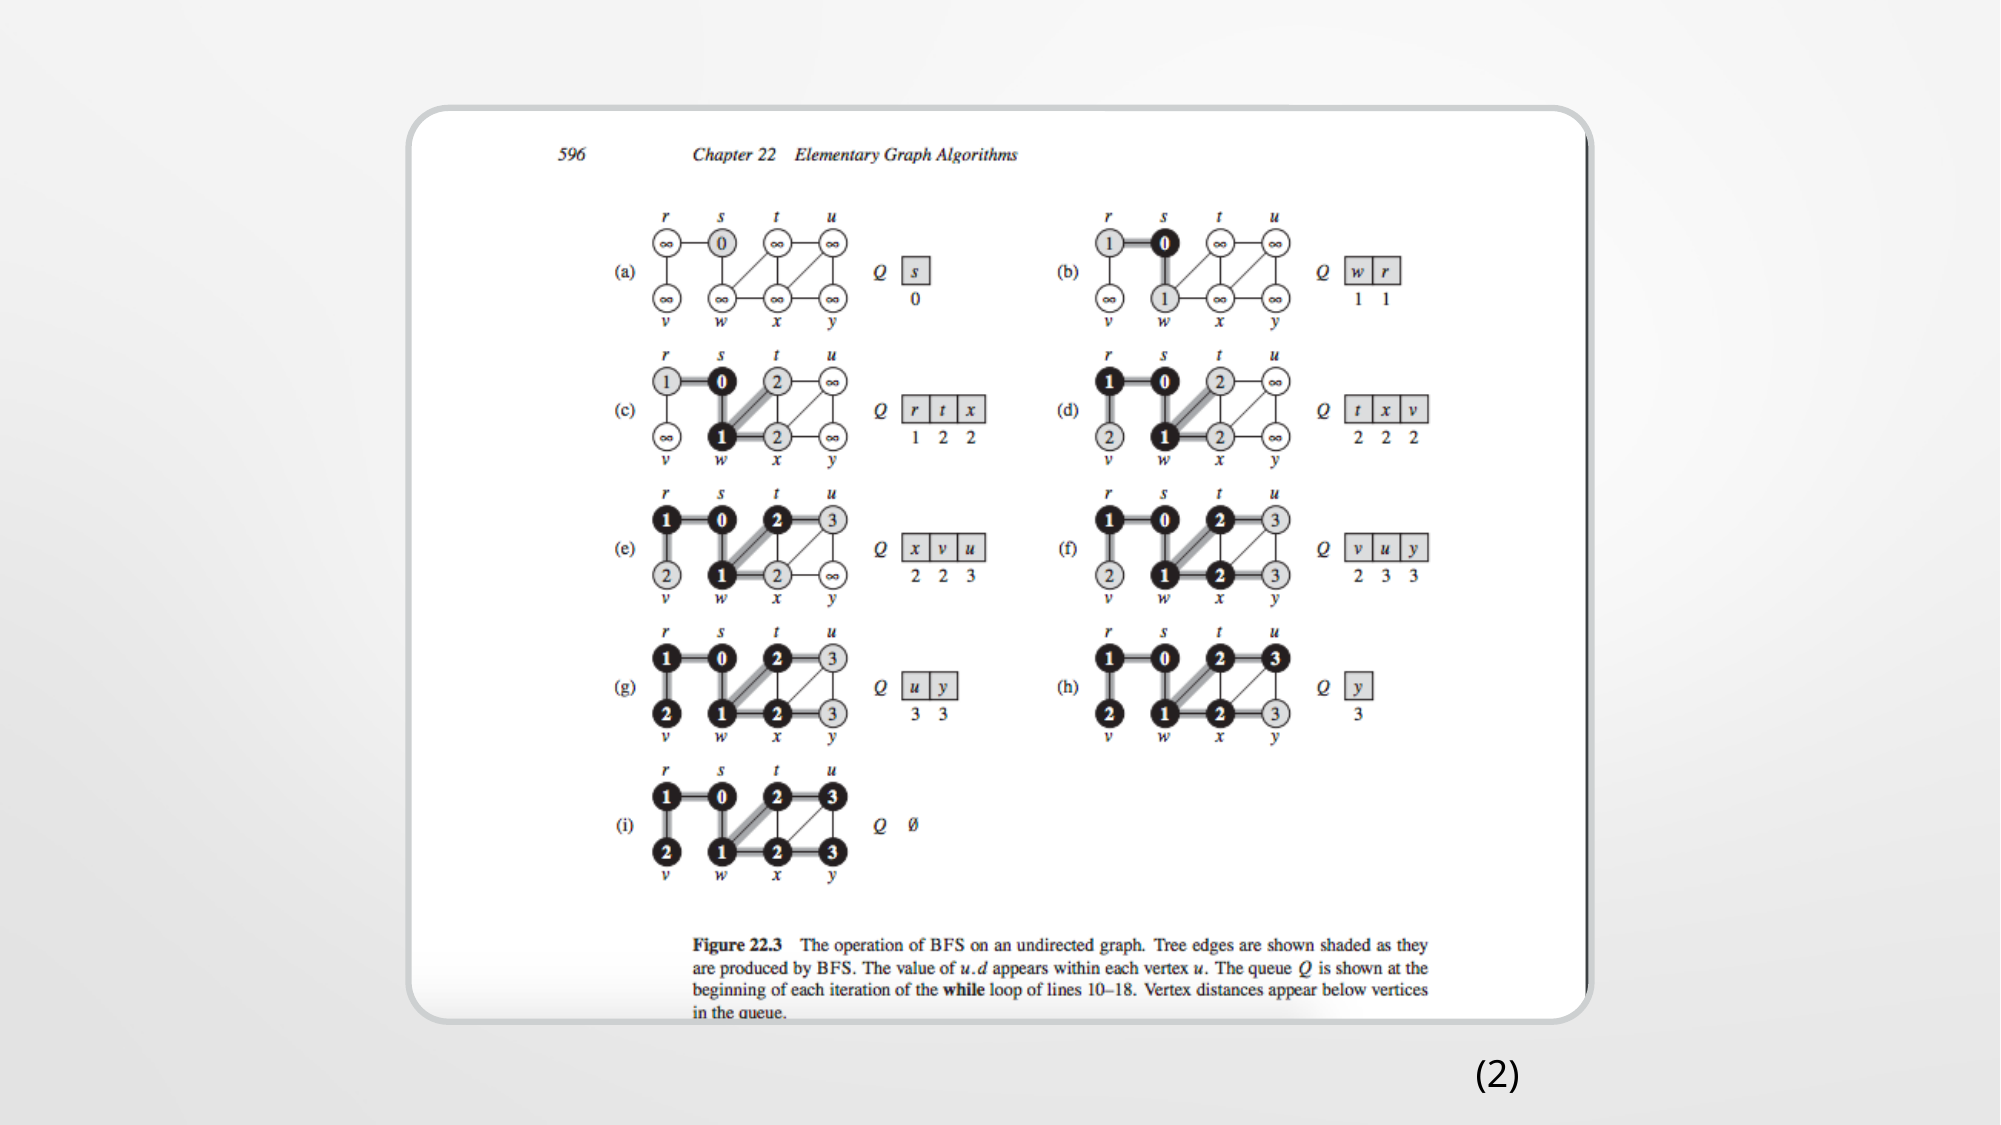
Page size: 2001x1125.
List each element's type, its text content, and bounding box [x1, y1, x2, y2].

text_box (2) [1272, 1042, 1723, 1103]
picture [408, 107, 1592, 1022]
text_box [0, 0, 2000, 1125]
